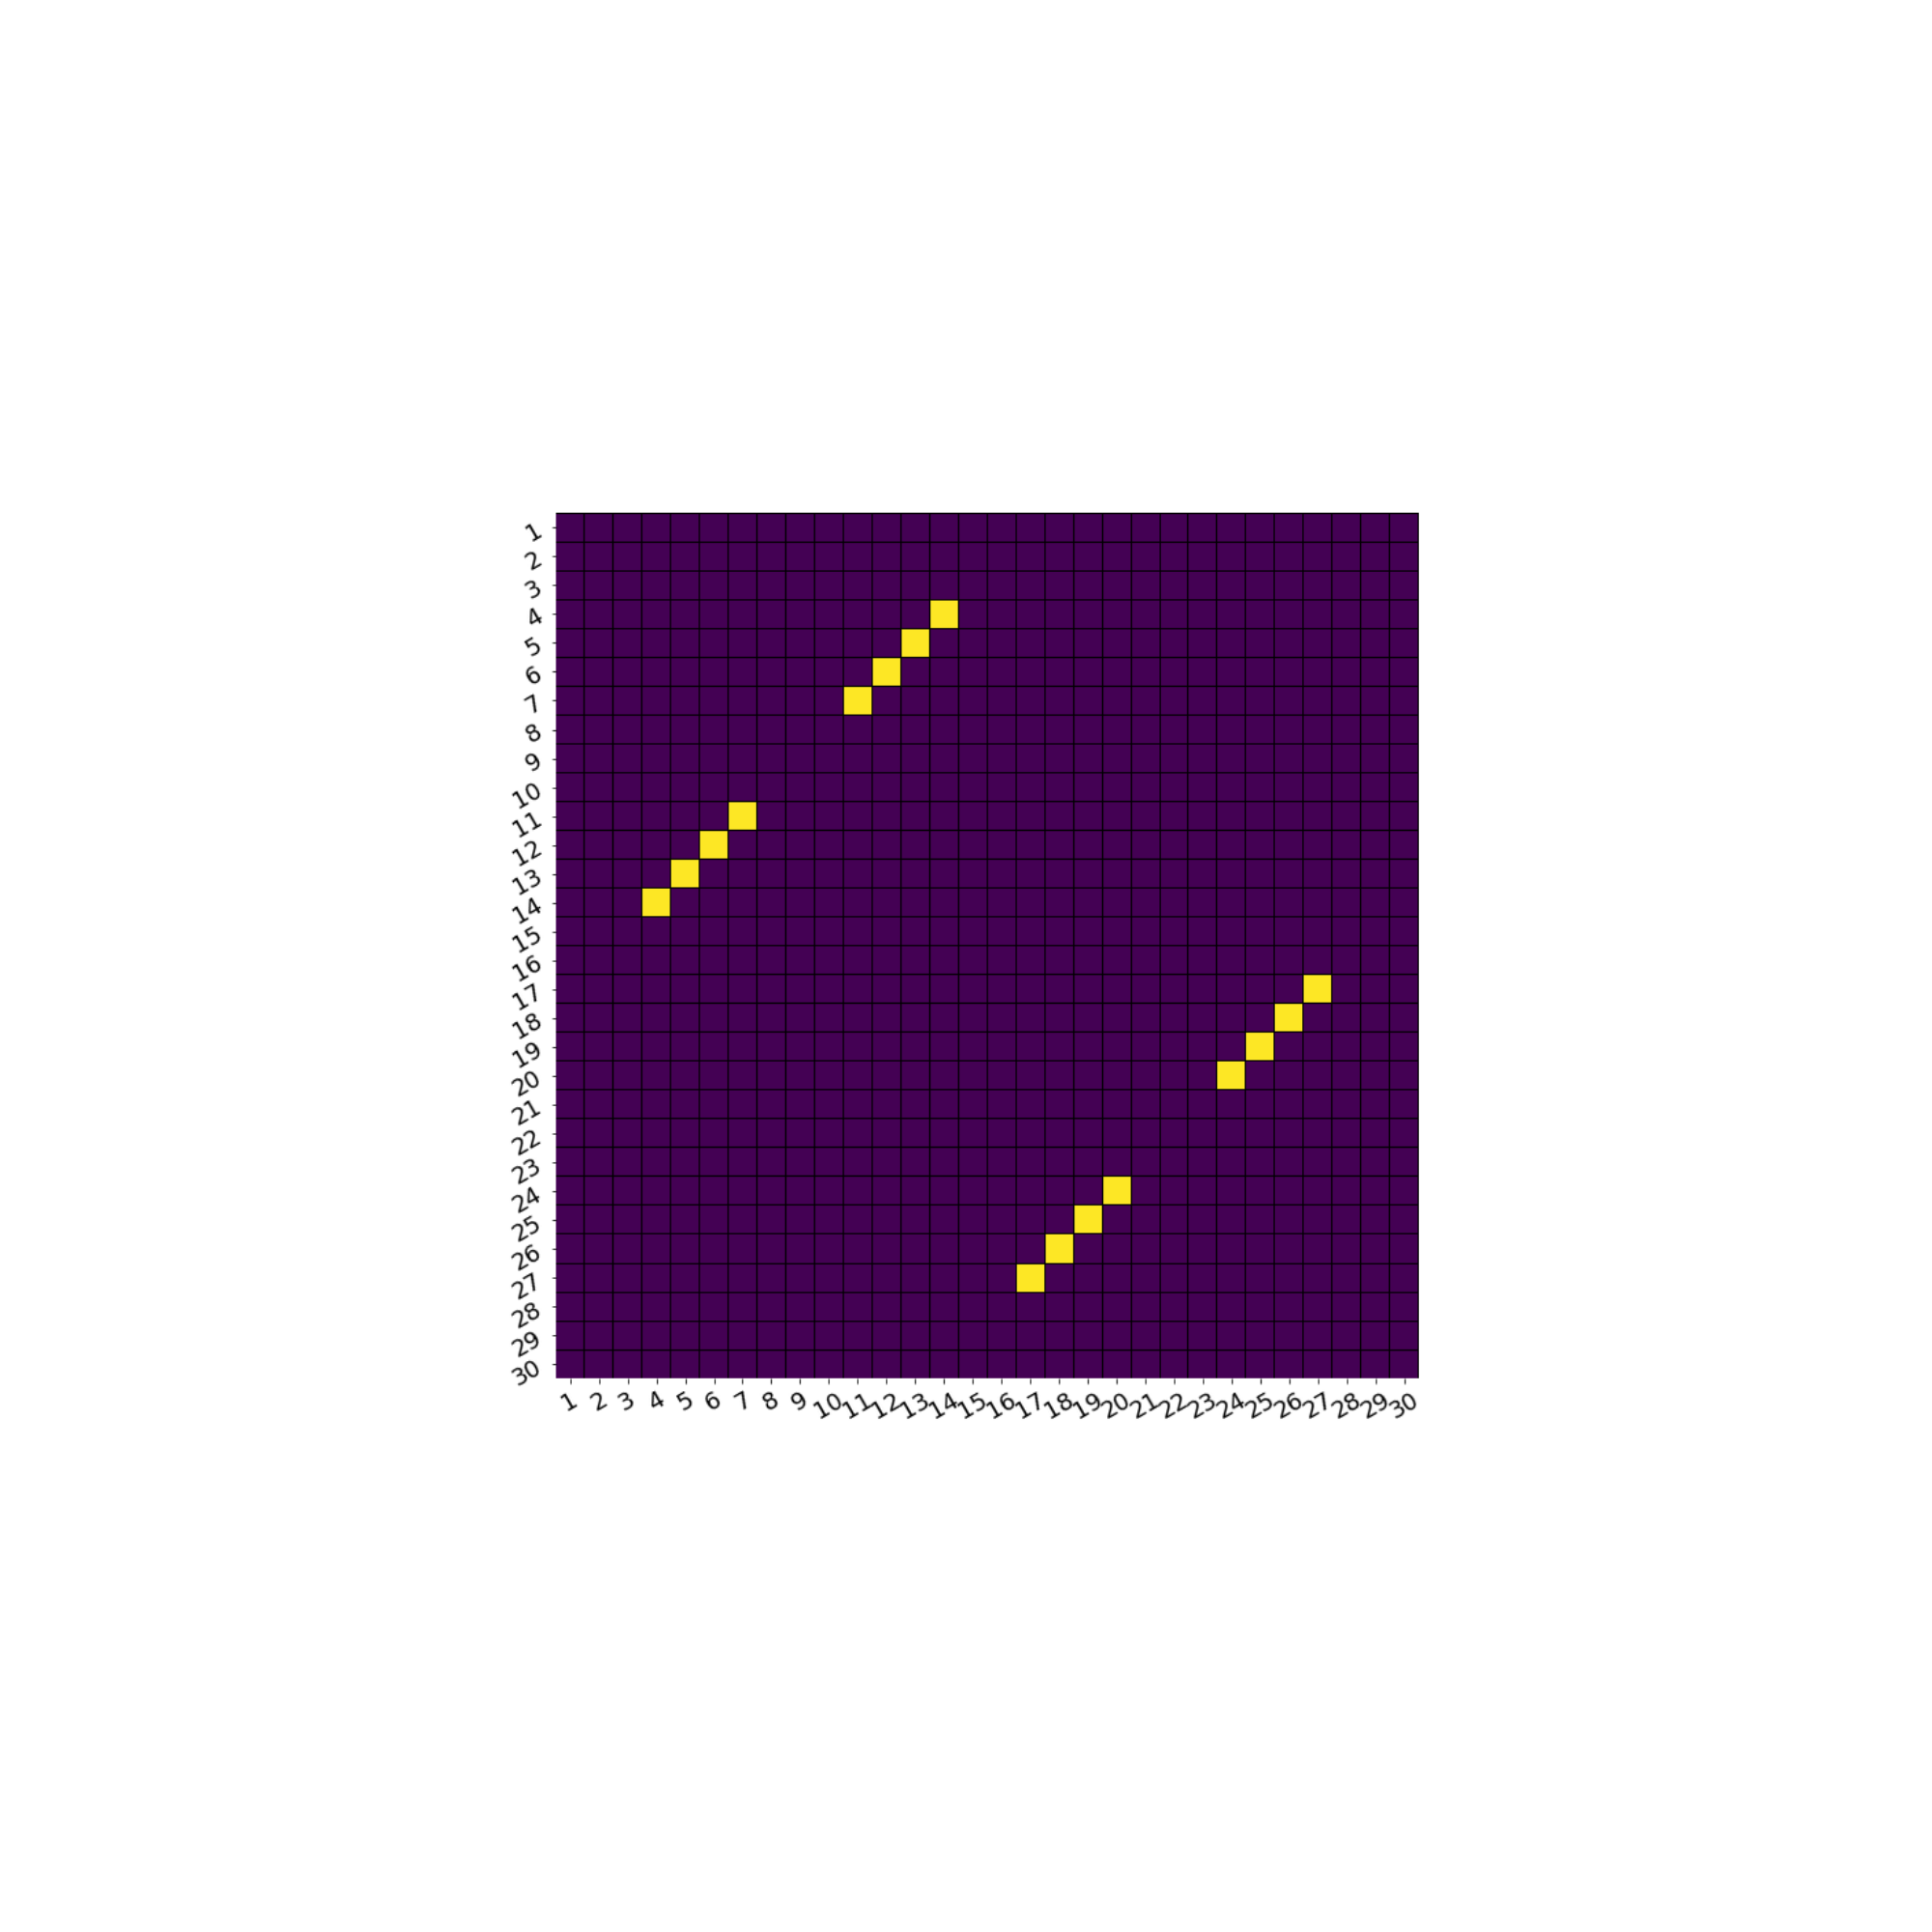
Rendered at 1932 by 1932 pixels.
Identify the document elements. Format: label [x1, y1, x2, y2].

picture [495, 495, 1437, 1437]
